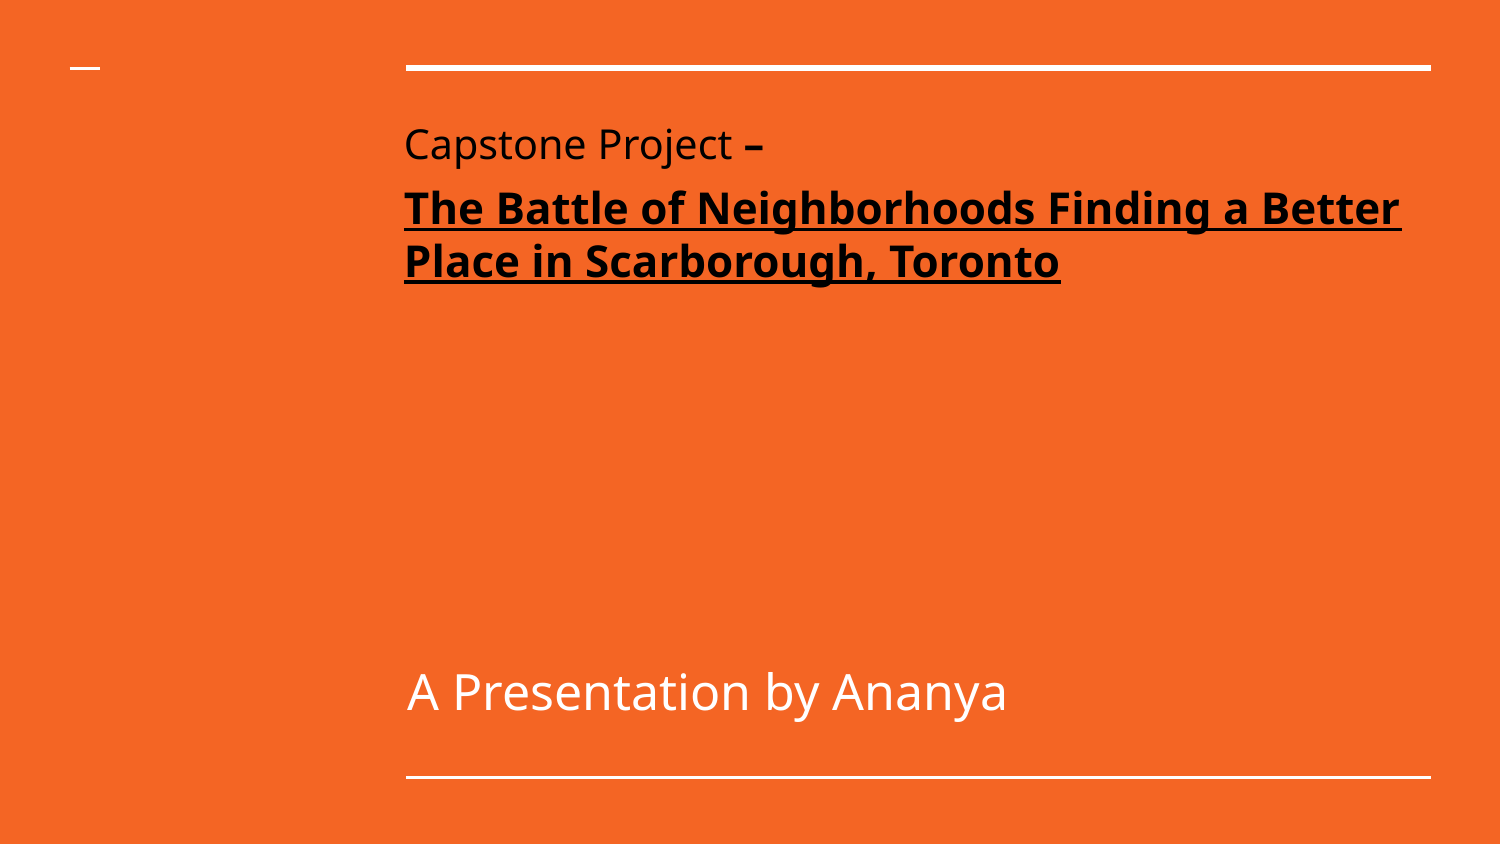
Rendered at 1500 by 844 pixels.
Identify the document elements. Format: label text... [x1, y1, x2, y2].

subtitle A Presentation by Ananya [391, 530, 1432, 736]
title Capstone Project – The Battle of Neighborhoods Finding a Better Place in Scarborough, Toronto [388, 102, 1429, 357]
